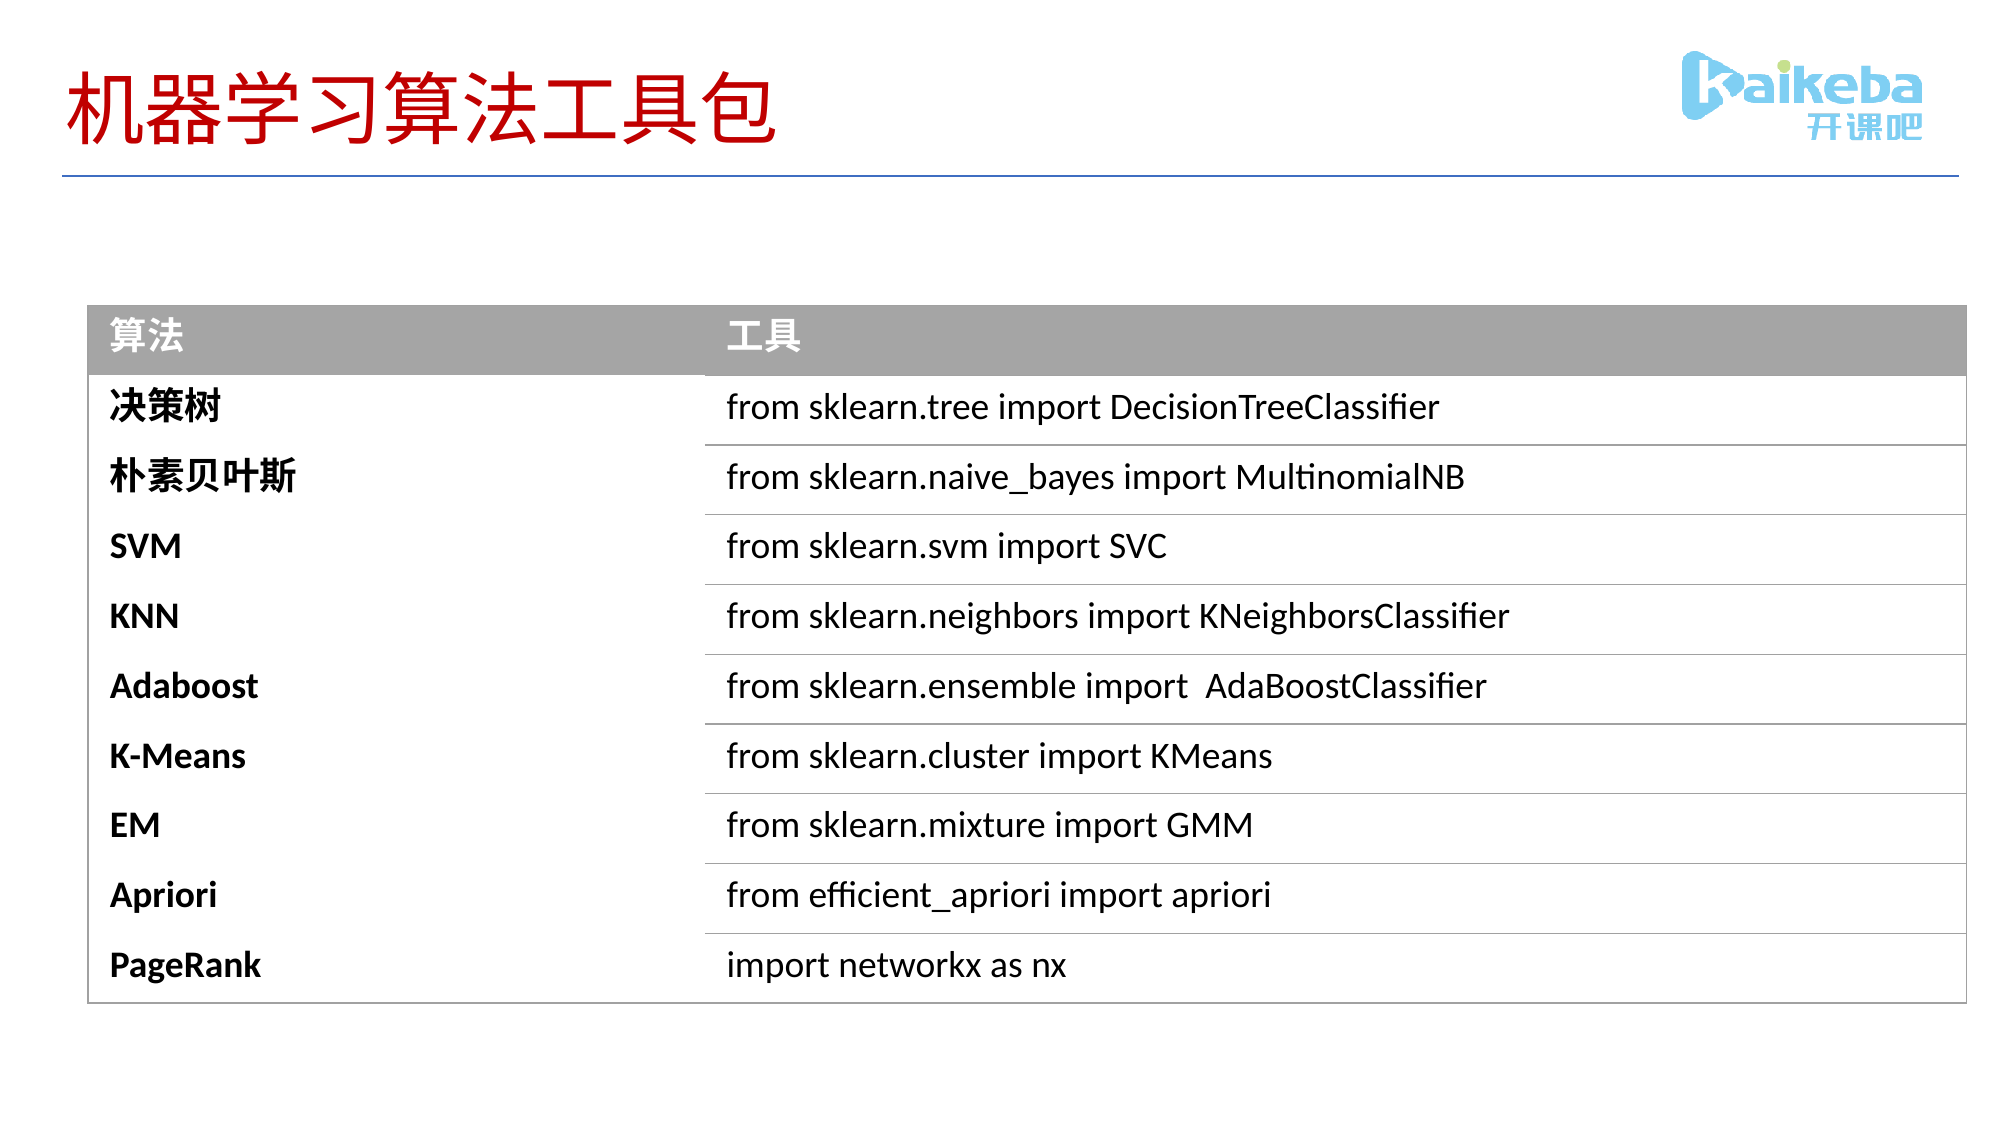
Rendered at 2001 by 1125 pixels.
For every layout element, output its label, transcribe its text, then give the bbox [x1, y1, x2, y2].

table_cell from sklearn.tree import DecisionTreeClassifier [705, 376, 1966, 444]
table_cell SVM [89, 515, 705, 584]
table_cell from sklearn.naive_bayes import MultinomialNB [705, 446, 1966, 514]
table_header 算法 [89, 306, 705, 375]
table_cell KNN [89, 584, 705, 654]
table_cell from sklearn.neighbors import KNeighborsClassifier [705, 585, 1966, 654]
table_cell from sklearn.svm import SVC [705, 515, 1966, 584]
table_cell 决策树 [89, 375, 705, 445]
table_cell from efficient_apriori import apriori [705, 864, 1966, 933]
table_cell import networkx as nx [705, 934, 1966, 1002]
table_cell from sklearn.cluster import KMeans [705, 725, 1966, 793]
table_cell 朴素贝叶斯 [89, 445, 705, 515]
table_cell Adaboost [89, 654, 705, 724]
table_cell Apriori [89, 863, 705, 933]
table_cell EM [89, 794, 705, 863]
table_cell from sklearn.ensemble import AdaBoostClassifier [705, 655, 1966, 723]
table_header 工具 [705, 306, 1966, 375]
table_cell PageRank [89, 933, 705, 1002]
table_cell K-Means [89, 724, 705, 794]
title 机器学习算法工具包 [57, 59, 1728, 167]
table_cell from sklearn.mixture import GMM [705, 794, 1966, 863]
text_box 城市计算： 出租车行程的总时间，交通流量预测，PM2.5预测 价格预测 北上广、比特币、短租数据集 竞猜 篮球联赛，预测那个团队能够获胜 医疗 肺癌检测，预测17个身体区域存在威胁的概率 金融科技： 风险控制，失信企业识别，用户违约预测，潜在企业客户预测 HR 员工离职预测 [1653, 21, 1950, 167]
